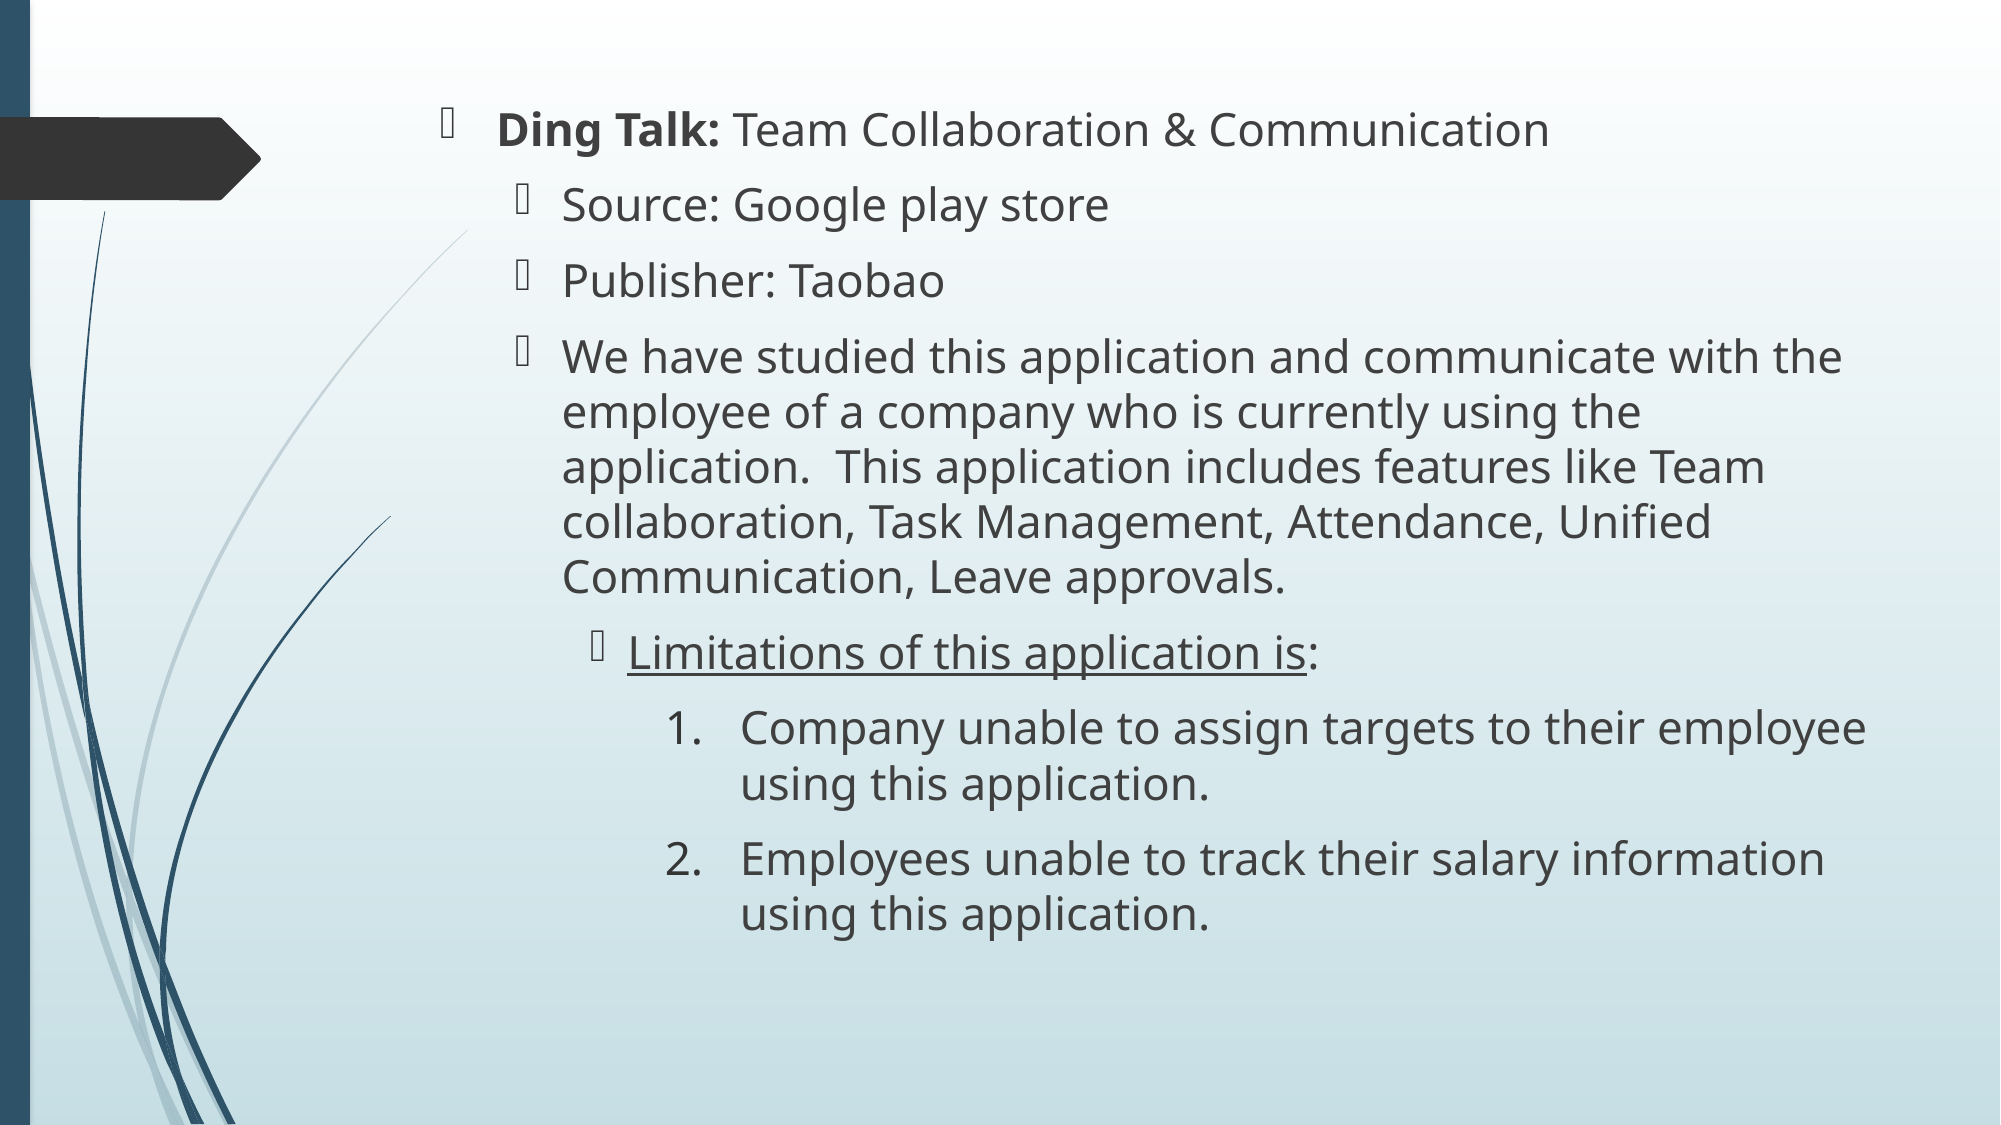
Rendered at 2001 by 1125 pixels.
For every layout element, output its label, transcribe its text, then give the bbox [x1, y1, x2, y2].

list Ding Talk: Team Collaboration & Communication Source: Google play store Publisher: Taobao We have studied this application and communicate with the employee of a company who is currently using the application. This application includes features like Team collaboration, Task Management, Attendance, Unified Communication, Leave approvals. Limitations of this application is: Company unable to assign targets to their employee using this application. Employees unable to track their salary information using this application. [424, 92, 1888, 1028]
